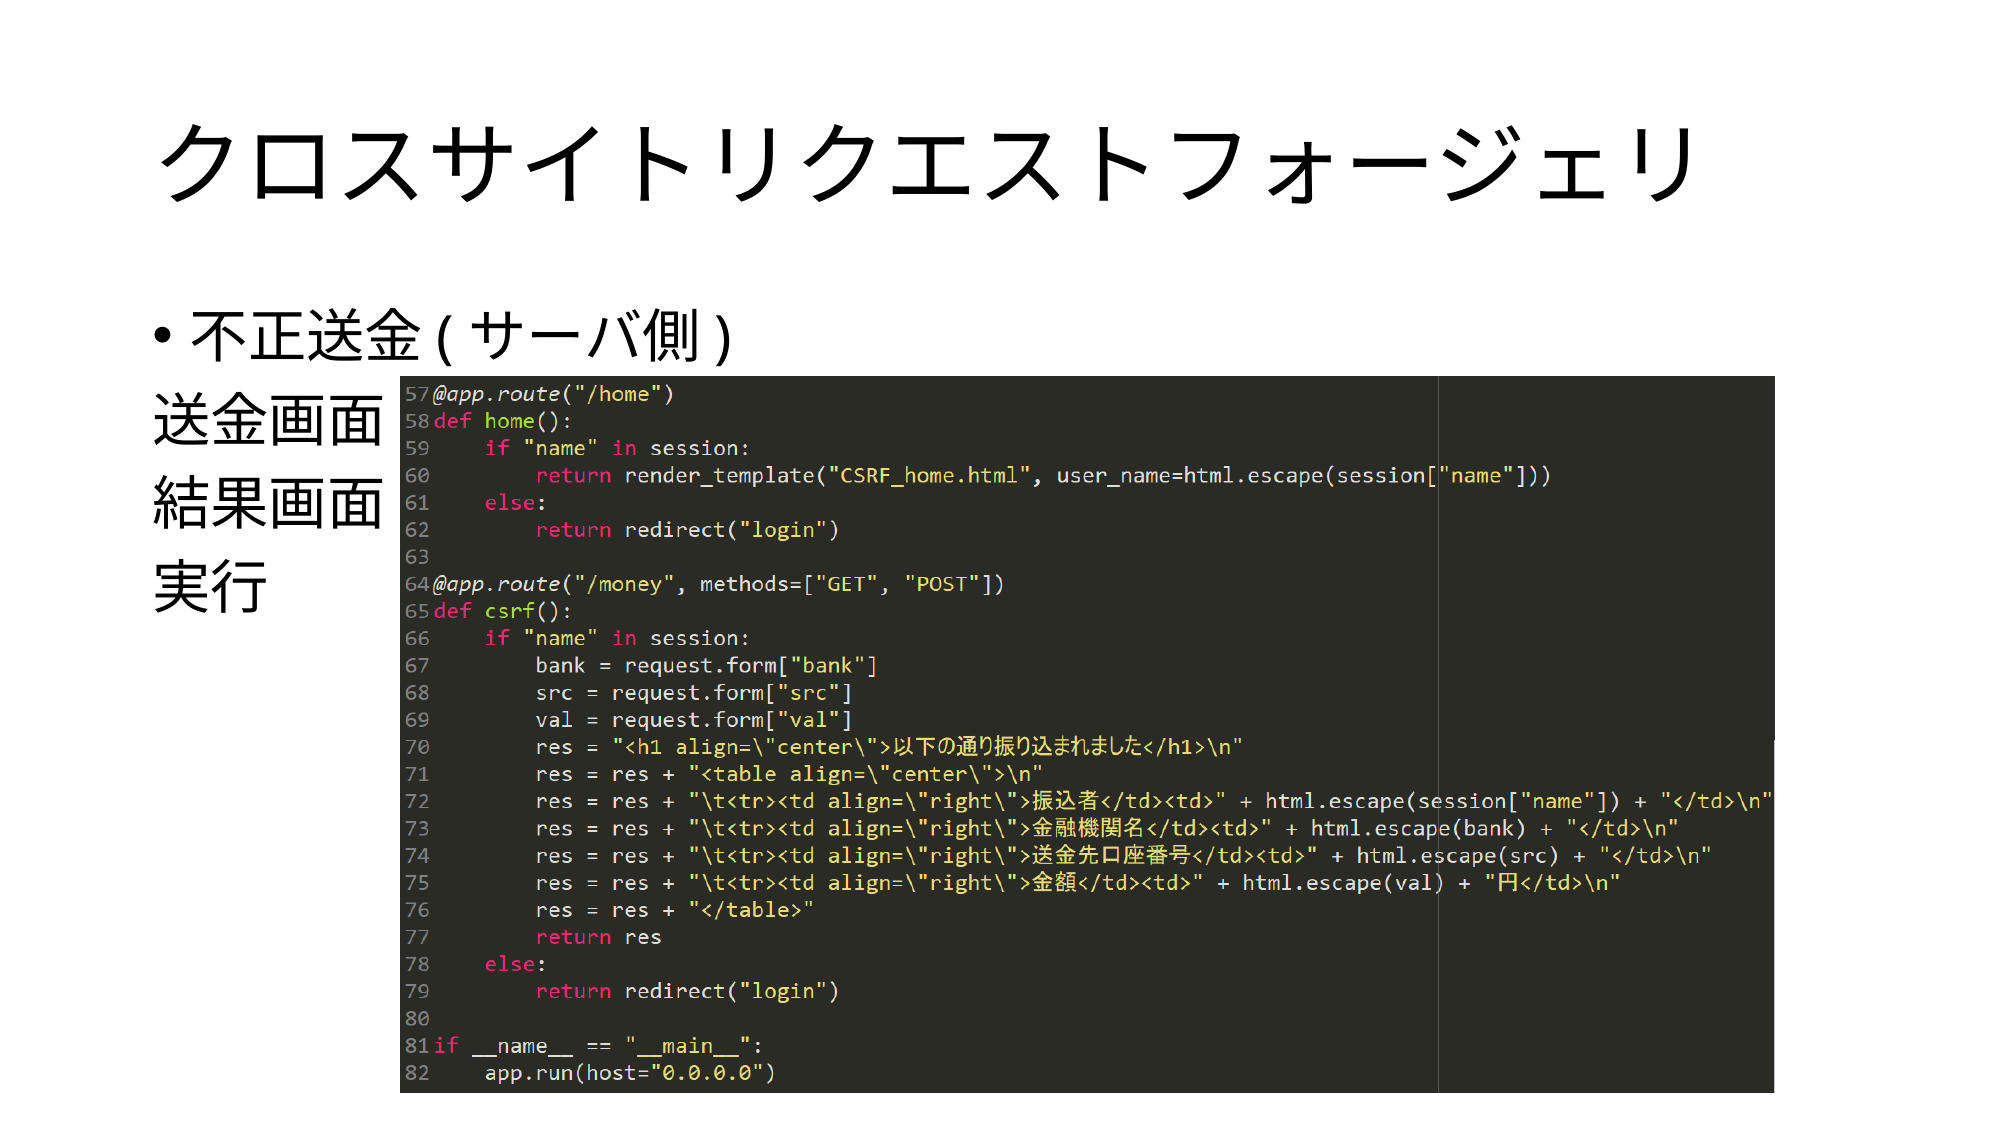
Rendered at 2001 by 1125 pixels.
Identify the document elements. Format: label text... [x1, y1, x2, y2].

list 不正送金(サーバ側) 送金画面 結果画面 実行 [137, 299, 1863, 1014]
title クロスサイトリクエストフォージェリ [137, 59, 1863, 278]
picture [400, 376, 1775, 1093]
